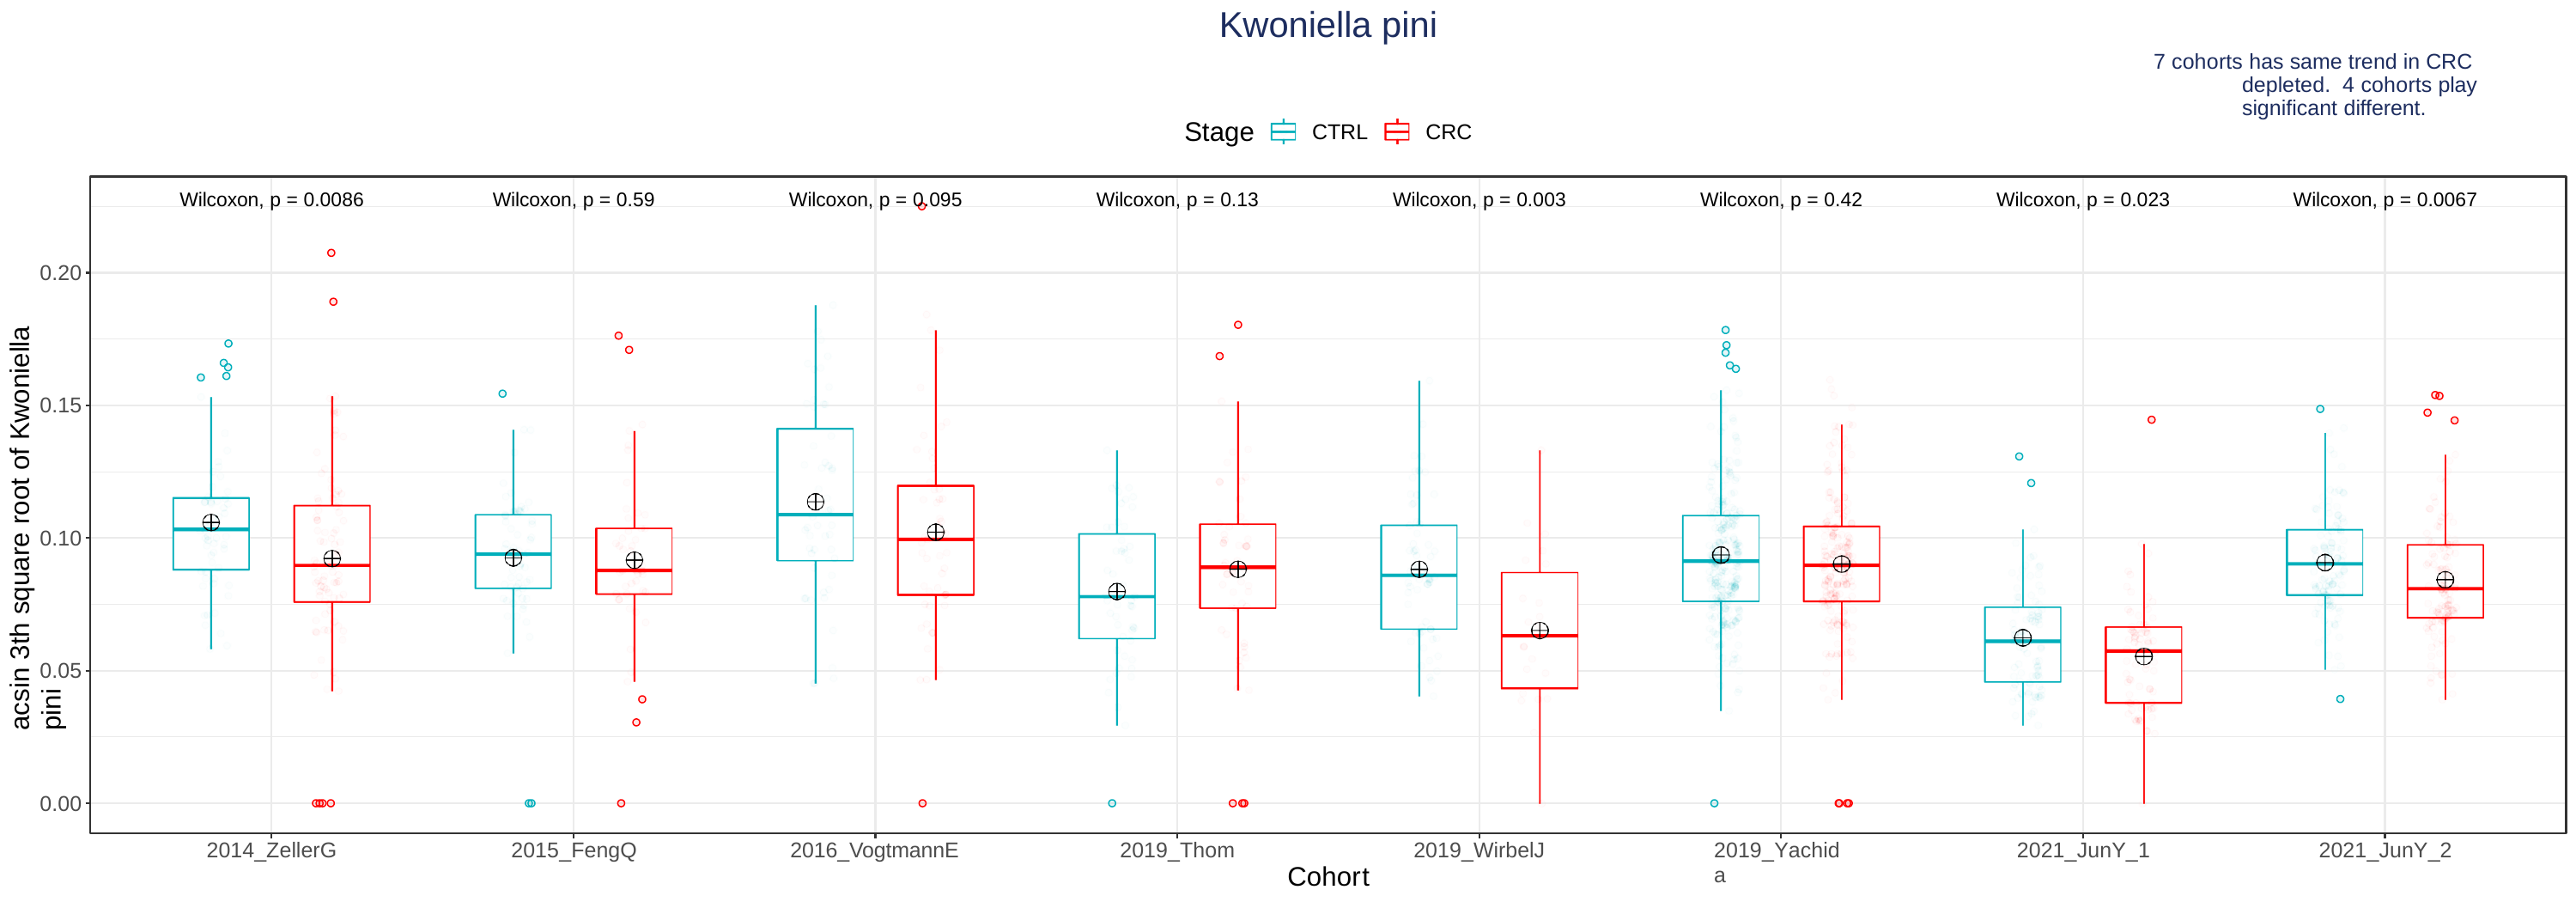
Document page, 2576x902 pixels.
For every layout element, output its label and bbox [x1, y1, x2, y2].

text_box [38, 389, 84, 417]
text_box [1285, 860, 1371, 893]
text_box [2152, 45, 2568, 120]
title [1217, 0, 1440, 153]
text_box [1440, 116, 1474, 143]
text_box [1182, 113, 1217, 147]
text_box [38, 789, 84, 816]
text_box [38, 257, 84, 285]
text_box [85, 176, 2567, 887]
text_box [3, 277, 37, 733]
text_box [38, 655, 84, 683]
text_box [38, 522, 84, 551]
